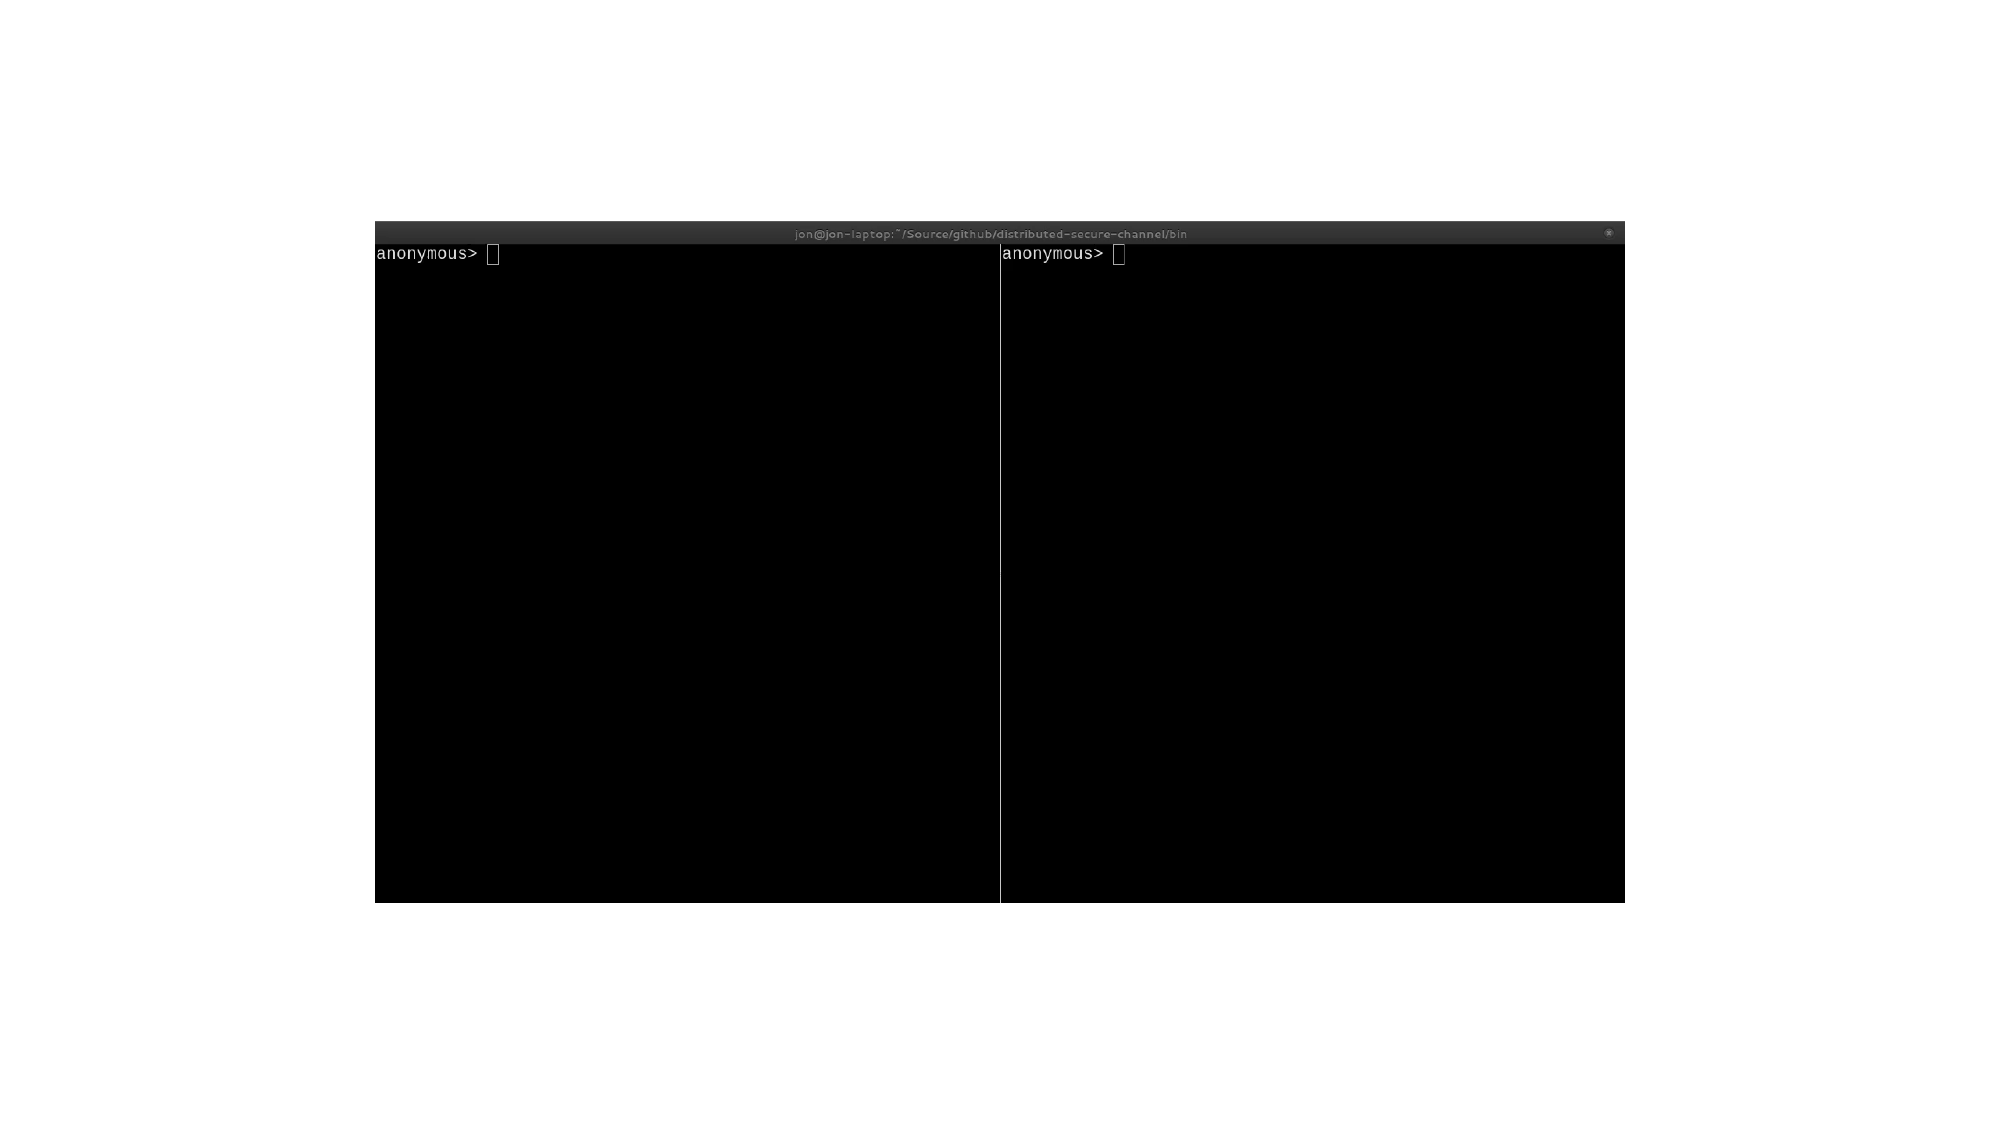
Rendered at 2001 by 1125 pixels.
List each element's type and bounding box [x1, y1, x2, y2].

text_box [374, 220, 1626, 905]
